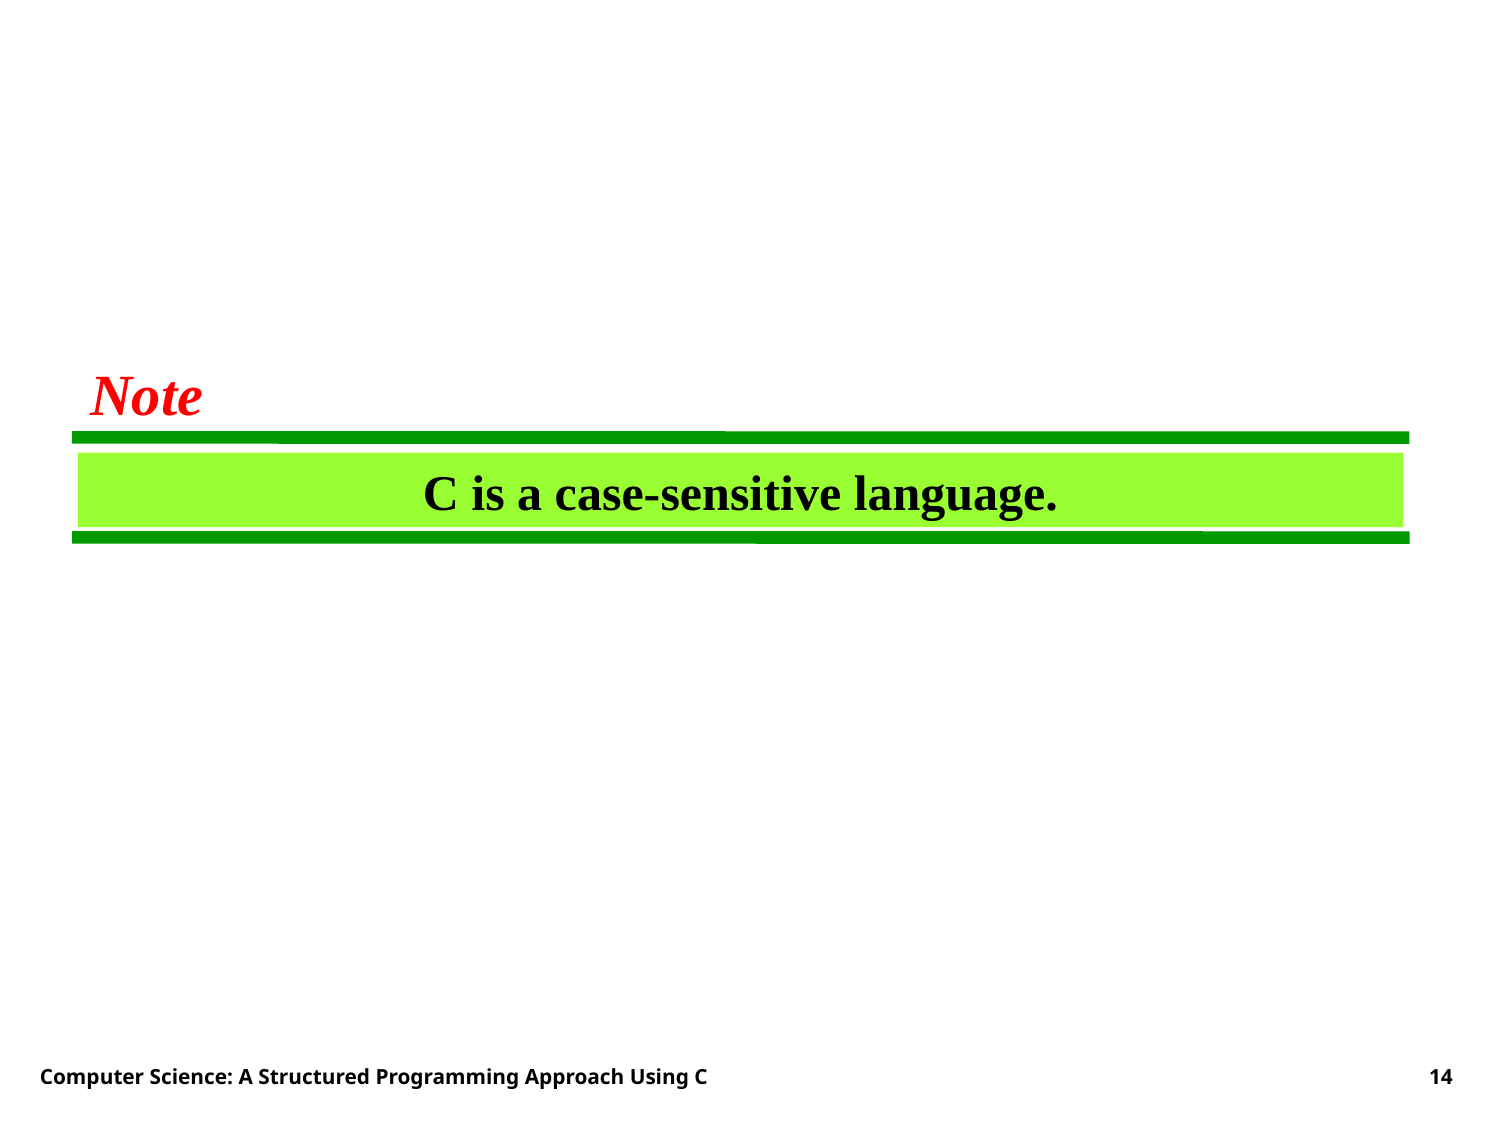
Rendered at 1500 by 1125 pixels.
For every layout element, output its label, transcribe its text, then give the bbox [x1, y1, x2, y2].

slide_number 14 [1154, 1023, 1468, 1100]
text_box C is a case-sensitive language. [78, 452, 1404, 528]
text_box Note [75, 350, 219, 435]
footer Computer Science: A Structured Programming Approach Using C [24, 1023, 876, 1100]
